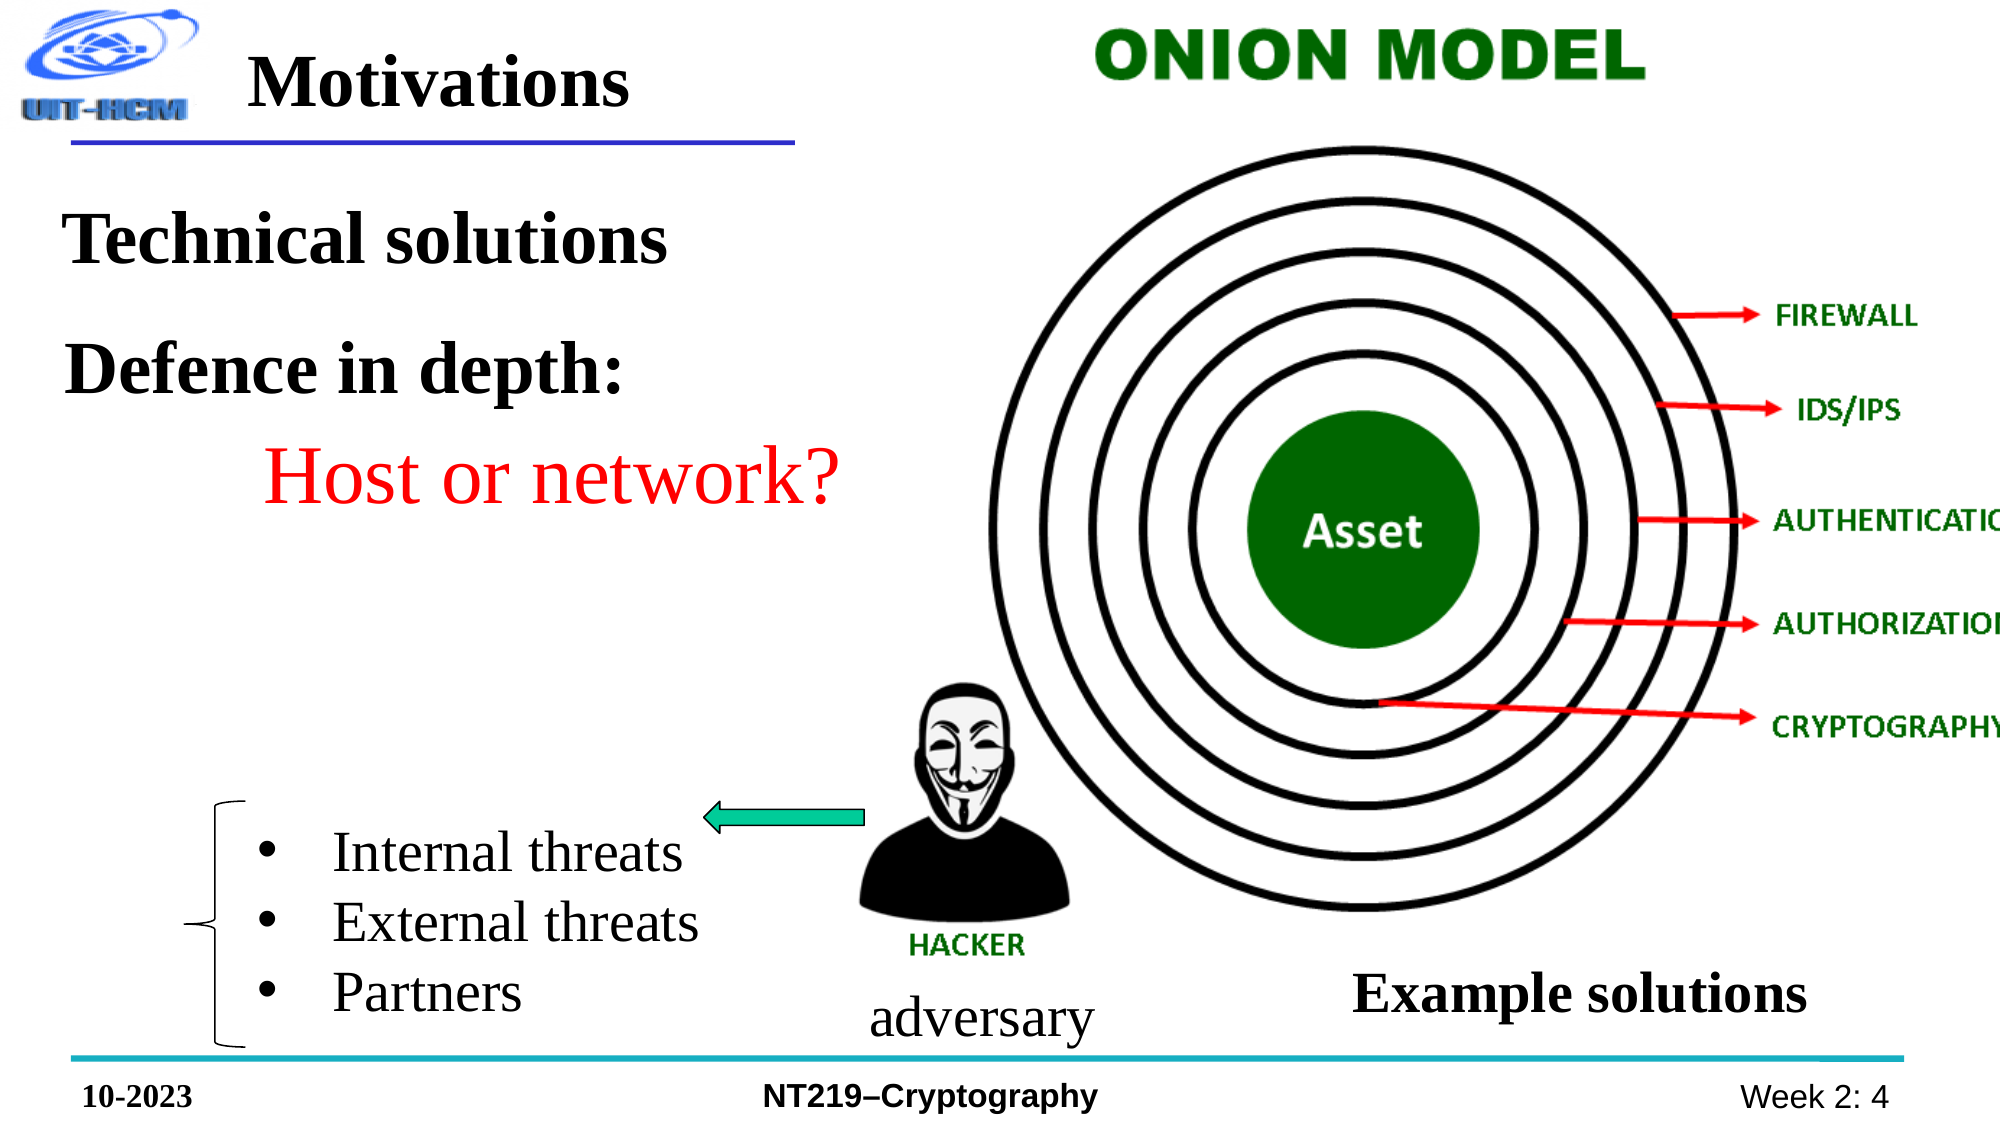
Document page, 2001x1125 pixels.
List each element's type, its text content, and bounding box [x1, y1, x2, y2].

text_box [184, 801, 246, 1048]
picture [0, 0, 221, 132]
picture [794, 0, 2000, 979]
text_box Internal threats External threats Partners [246, 806, 716, 1031]
text_box adversary [854, 988, 1111, 1056]
text_box Example solutions [1338, 988, 1824, 1032]
title Motivations [232, 0, 789, 157]
text_box [714, 801, 789, 834]
text_box Host or network? [248, 412, 789, 528]
text_box Defence in depth: [49, 311, 643, 417]
text_box Technical solutions [46, 180, 789, 286]
